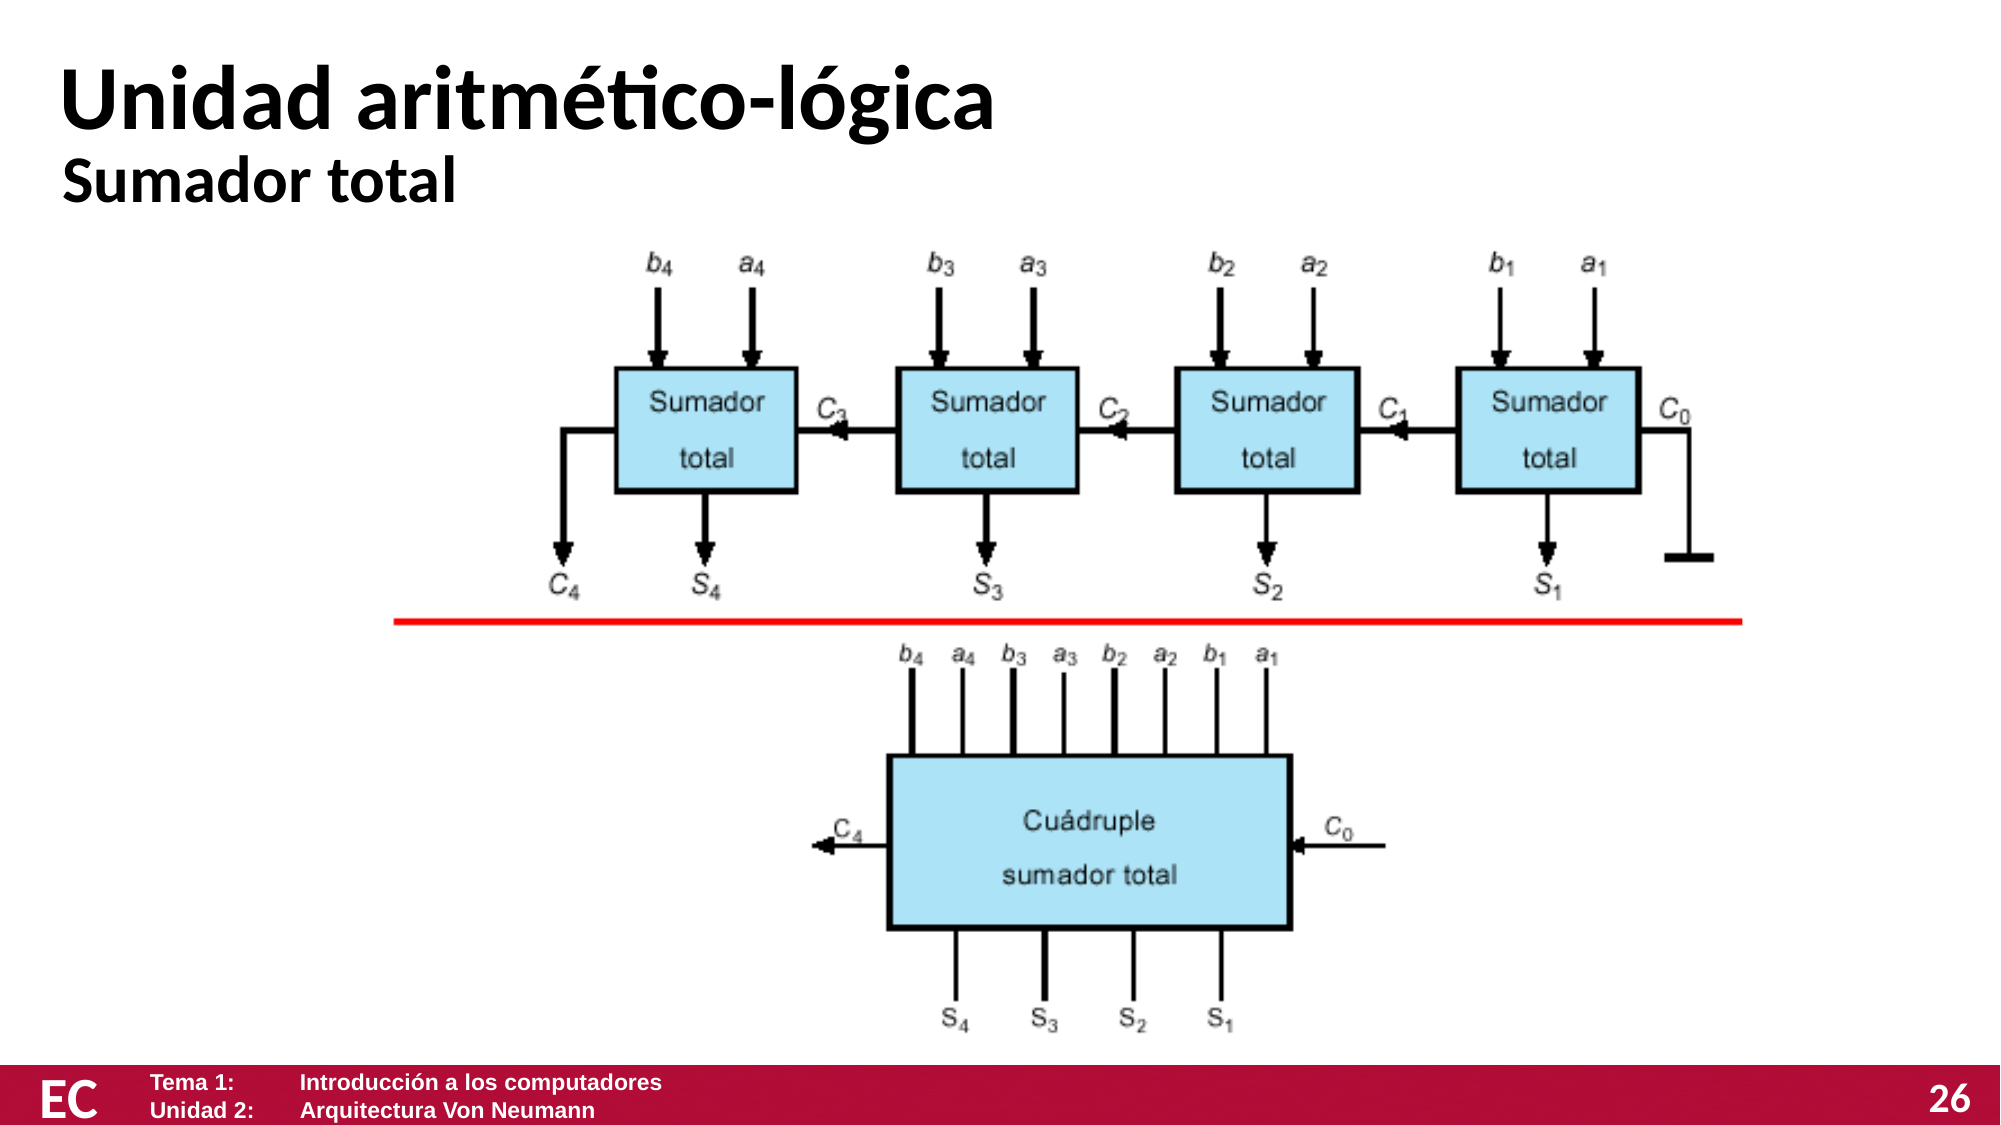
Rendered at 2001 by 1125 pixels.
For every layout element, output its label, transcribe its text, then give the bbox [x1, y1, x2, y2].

picture [0, 1065, 2000, 1125]
title Unidad aritmético-lógica [47, 32, 1900, 191]
list Sumador total [47, 191, 1900, 223]
picture [371, 230, 1743, 1063]
